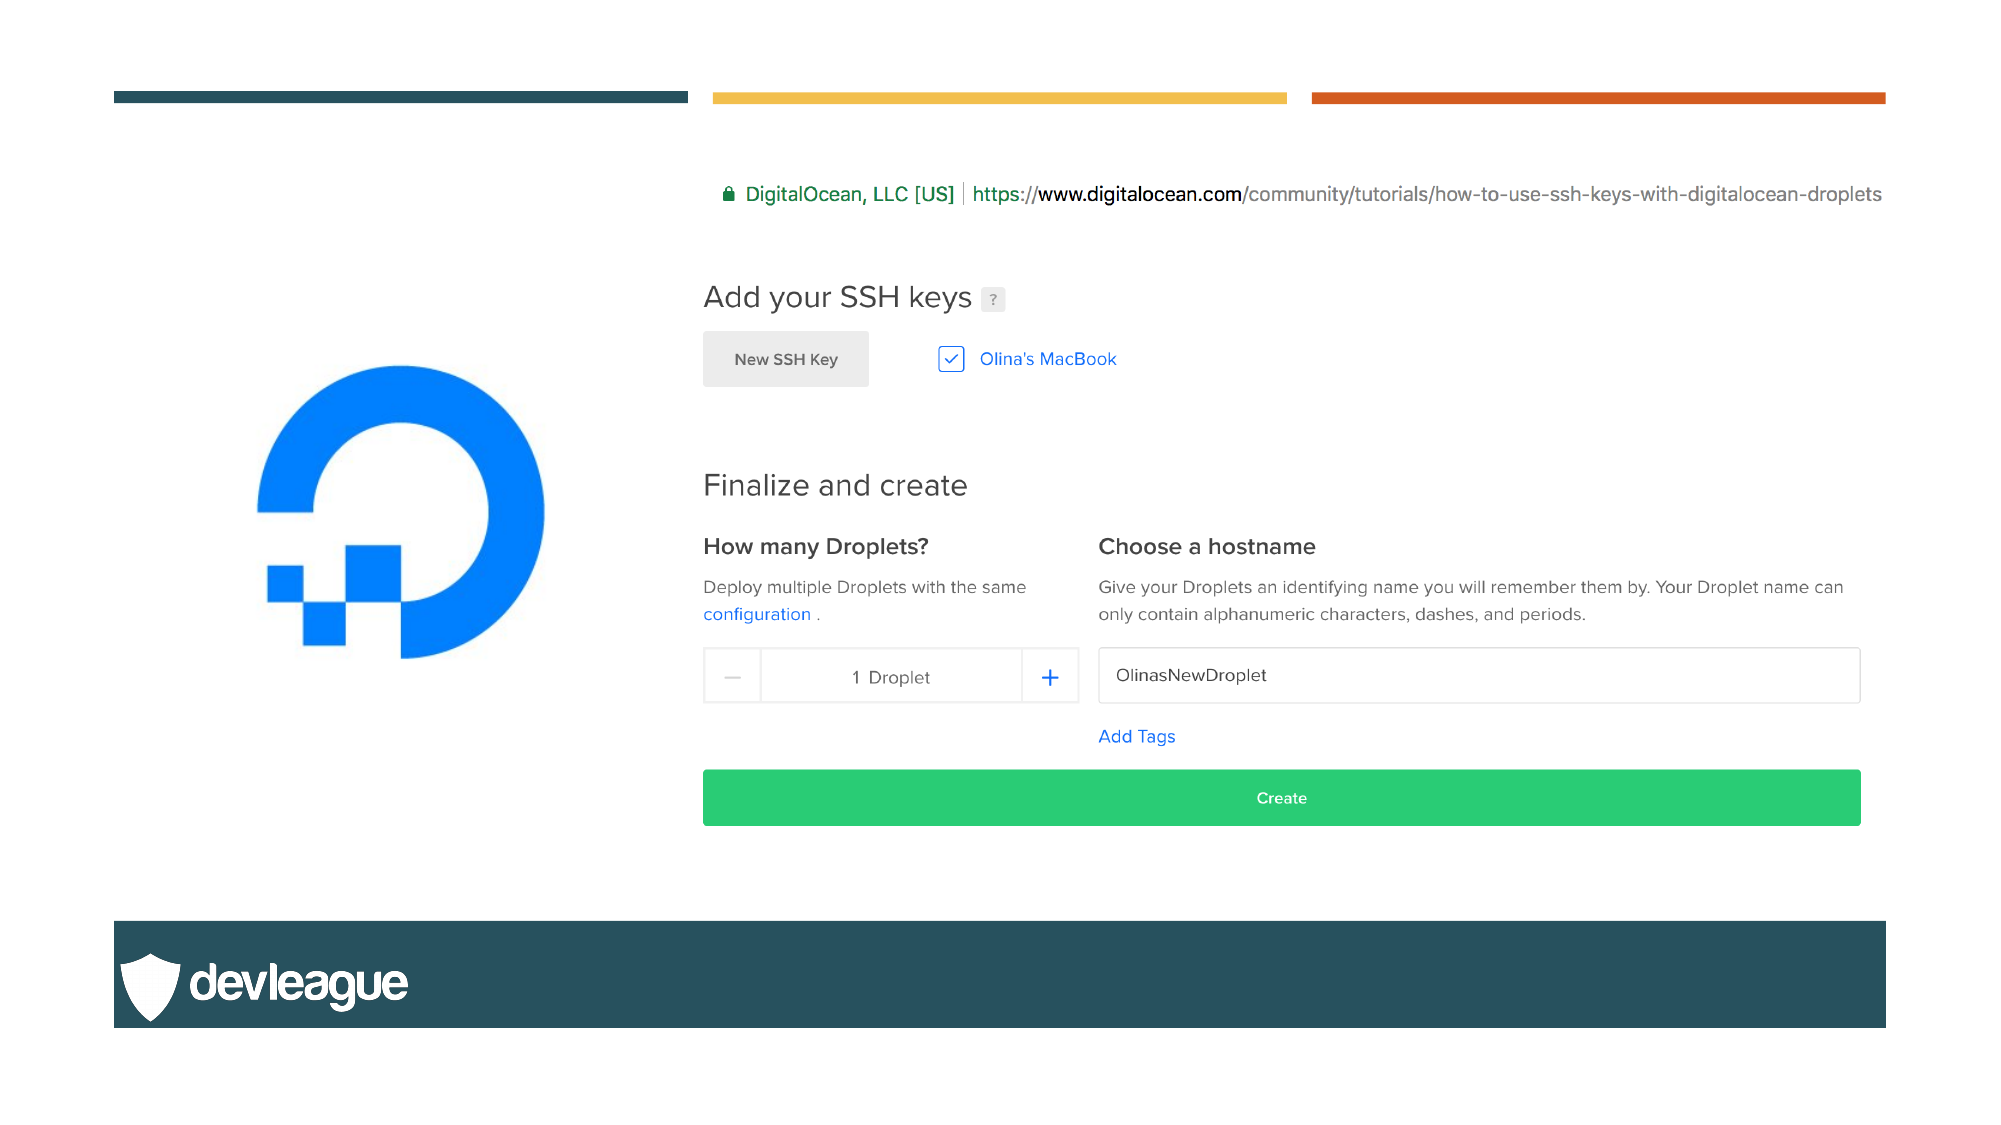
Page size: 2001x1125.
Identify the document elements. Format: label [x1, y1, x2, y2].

text_box [113, 90, 689, 104]
picture [120, 953, 412, 1022]
picture [712, 177, 1886, 209]
text_box [712, 91, 1288, 105]
text_box [1311, 91, 1887, 105]
picture [690, 267, 1884, 868]
text_box [113, 920, 1887, 1029]
picture [161, 267, 641, 757]
